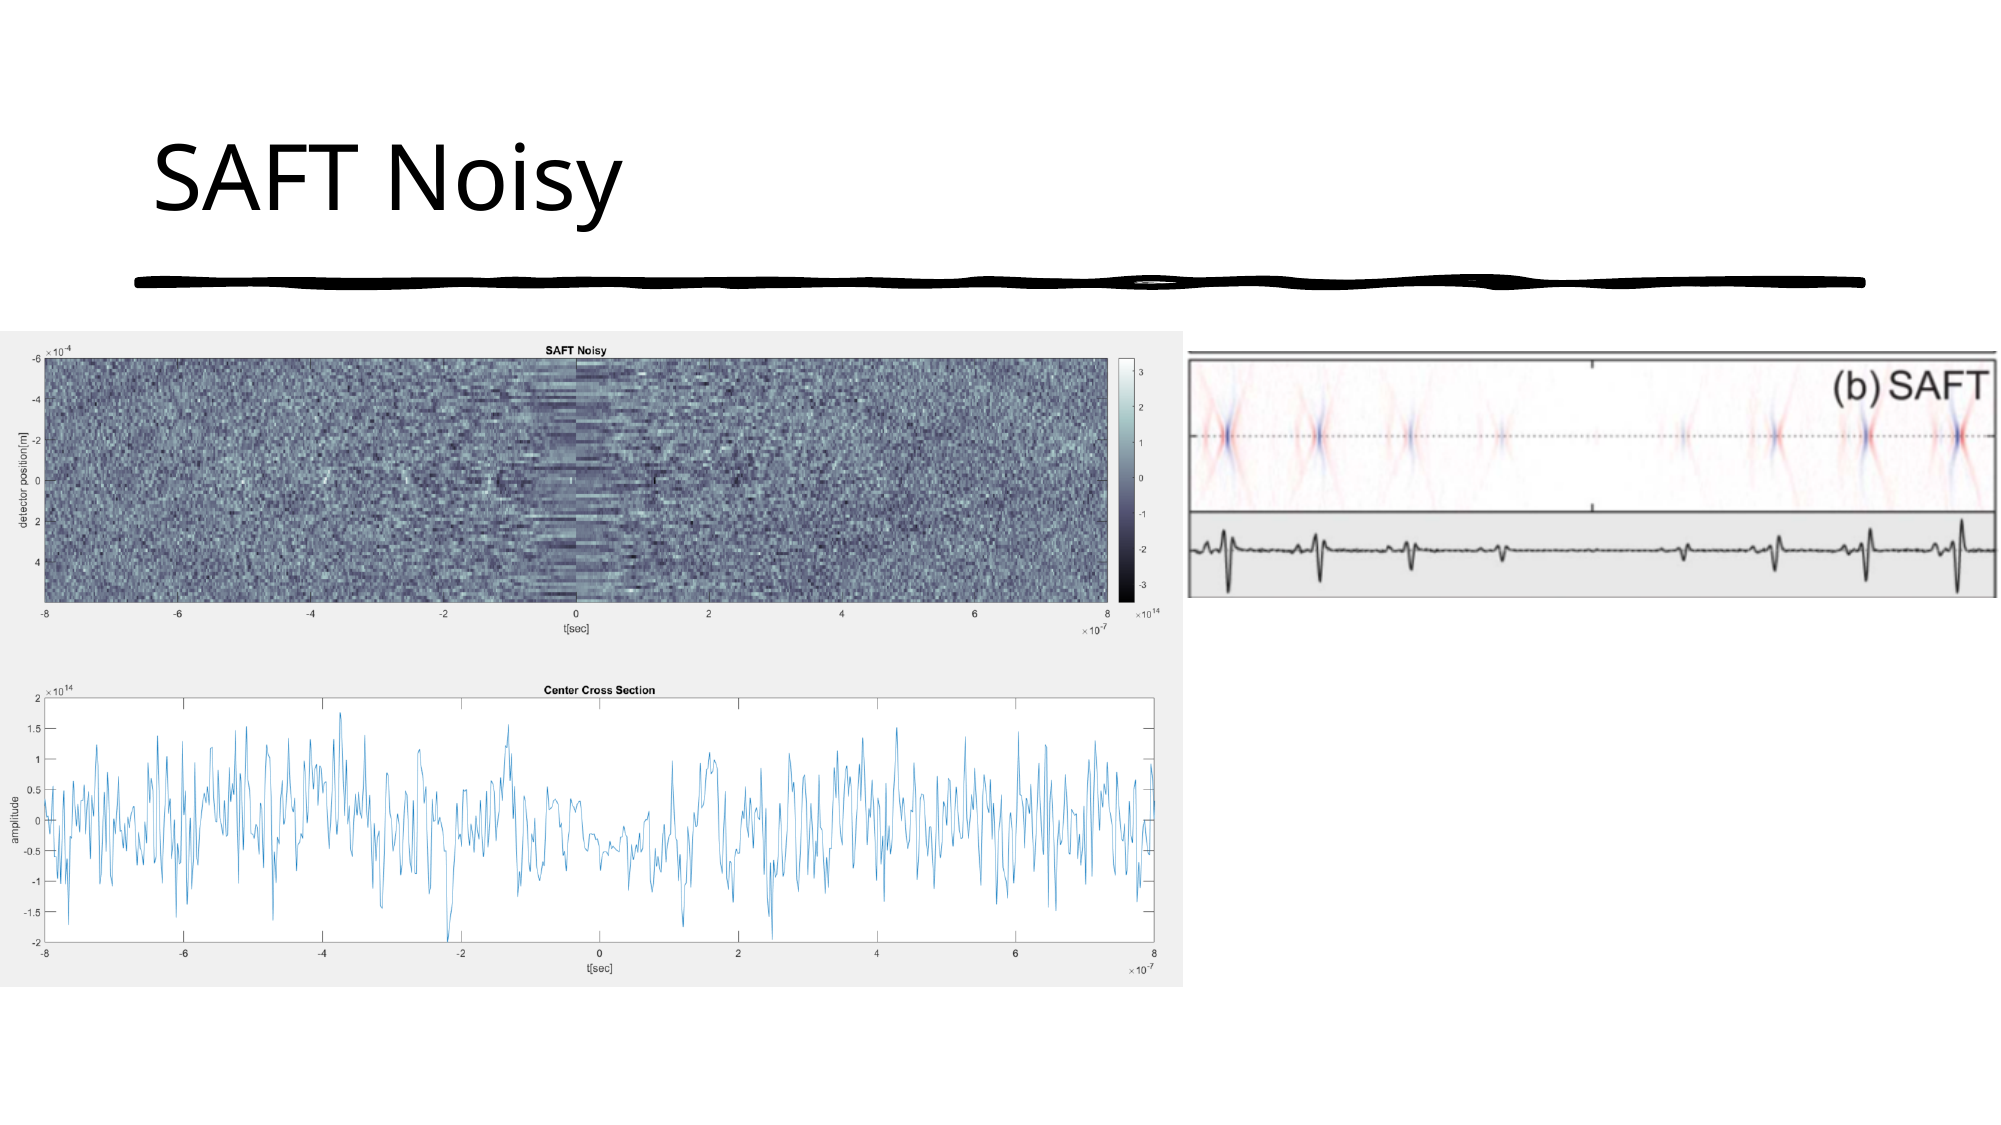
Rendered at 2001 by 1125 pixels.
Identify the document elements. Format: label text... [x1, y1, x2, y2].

picture [1183, 351, 1999, 598]
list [0, 331, 1183, 987]
title SAFT Noisy [137, 59, 1863, 278]
